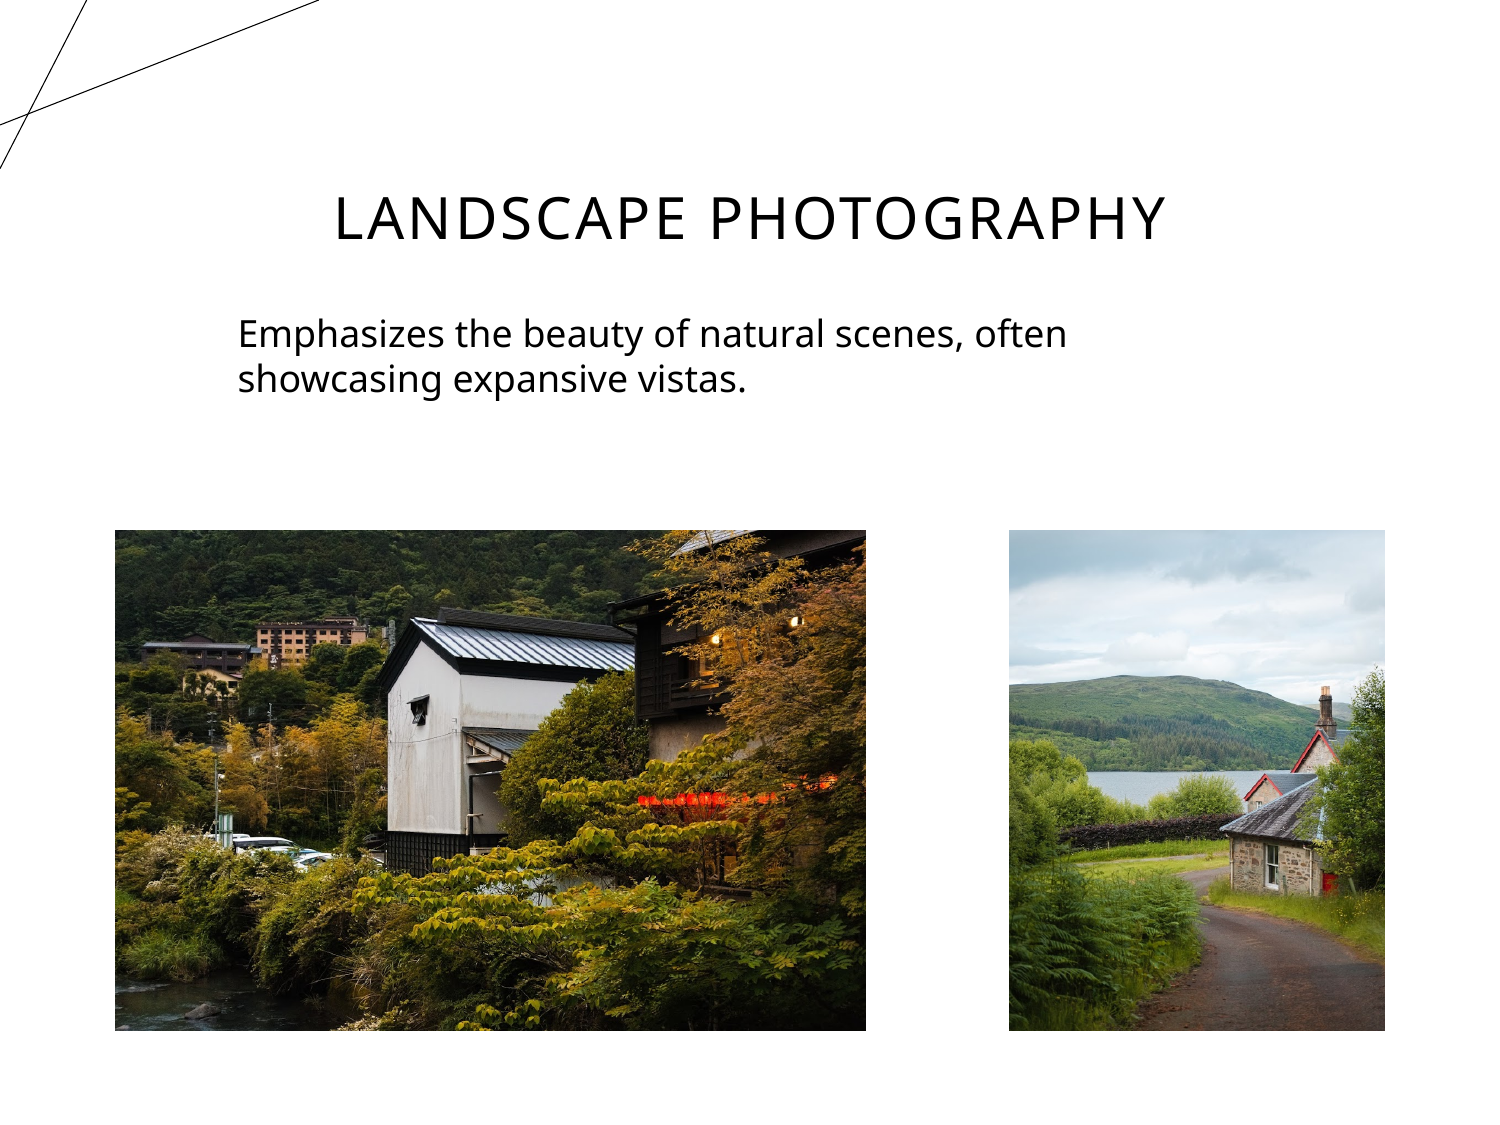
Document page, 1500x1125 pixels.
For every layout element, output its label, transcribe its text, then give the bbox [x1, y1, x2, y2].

title Landscape Photography [103, 112, 1397, 330]
picture [1009, 530, 1385, 1031]
picture [115, 530, 866, 1031]
text_box Emphasizes the beauty of natural scenes, often showcasing expansive vistas. [222, 302, 1278, 408]
